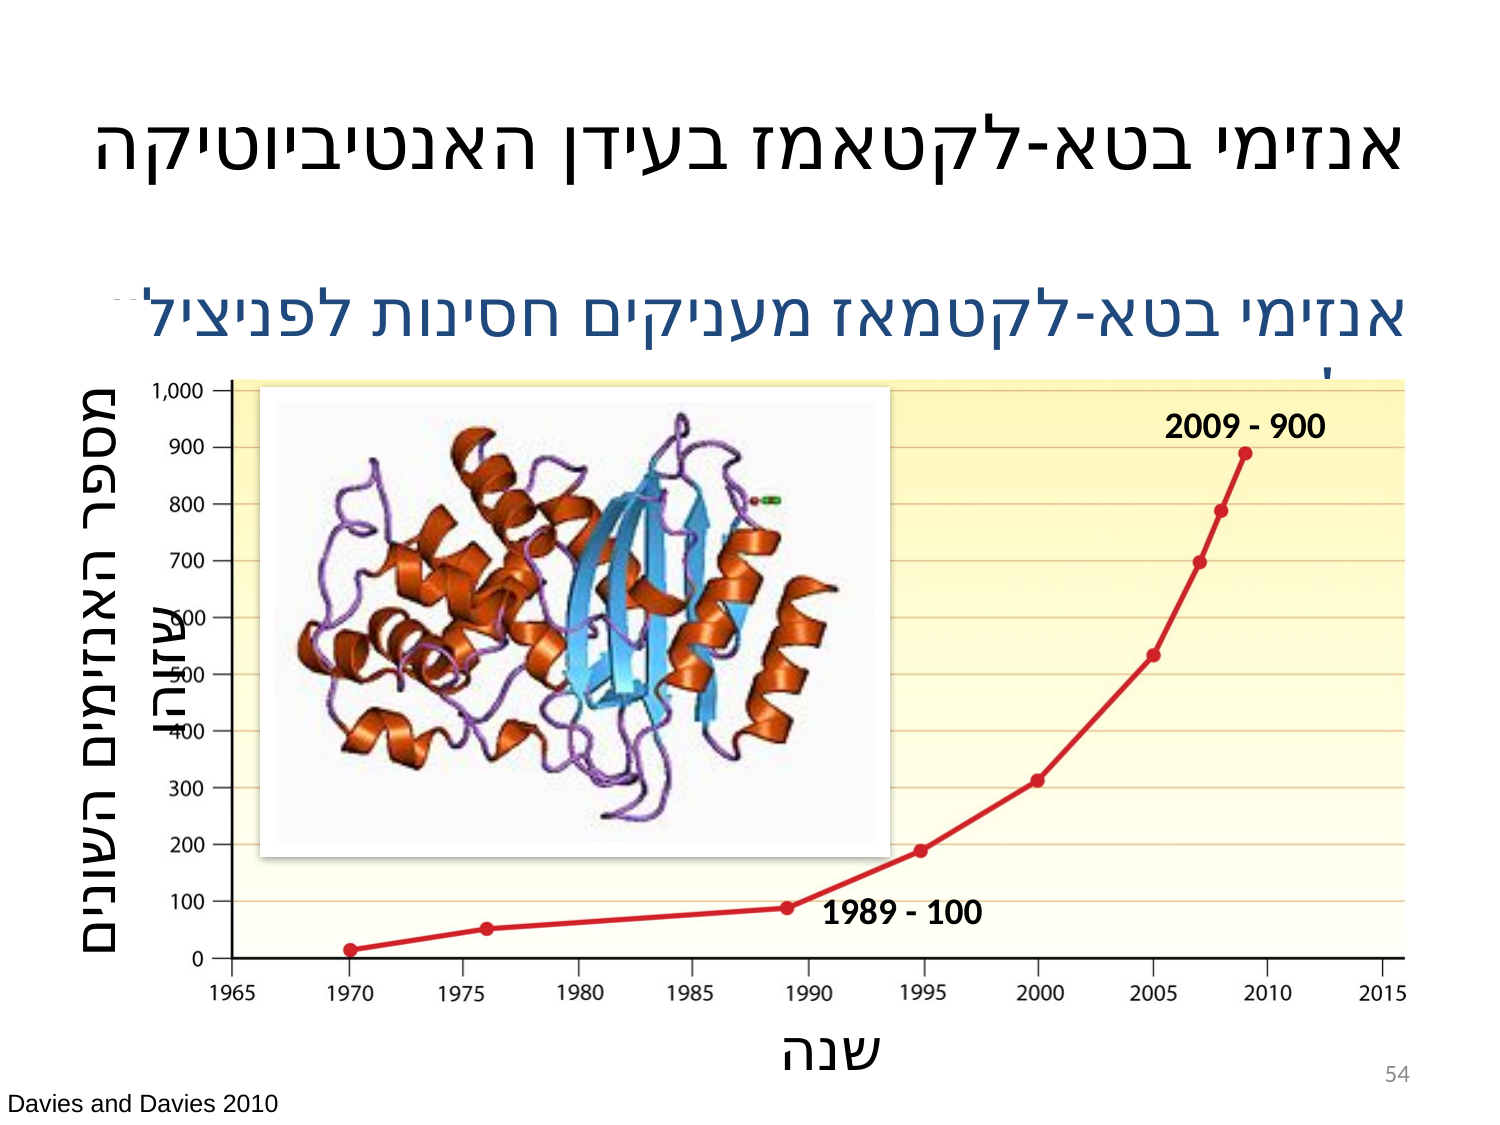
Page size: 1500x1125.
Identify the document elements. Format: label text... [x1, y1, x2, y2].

list אנזימי בטא-לקטמאז מעניקים חסינות לפניצילין וכו' [75, 262, 1425, 1005]
title אנזימי בטא-לקטאמז בעידן האנטיביוטיקה [75, 45, 1425, 233]
text_box Davies and Davies 2010 [7, 1087, 650, 1125]
slide_number 54 [1074, 1042, 1425, 1103]
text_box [49, 299, 1406, 1091]
